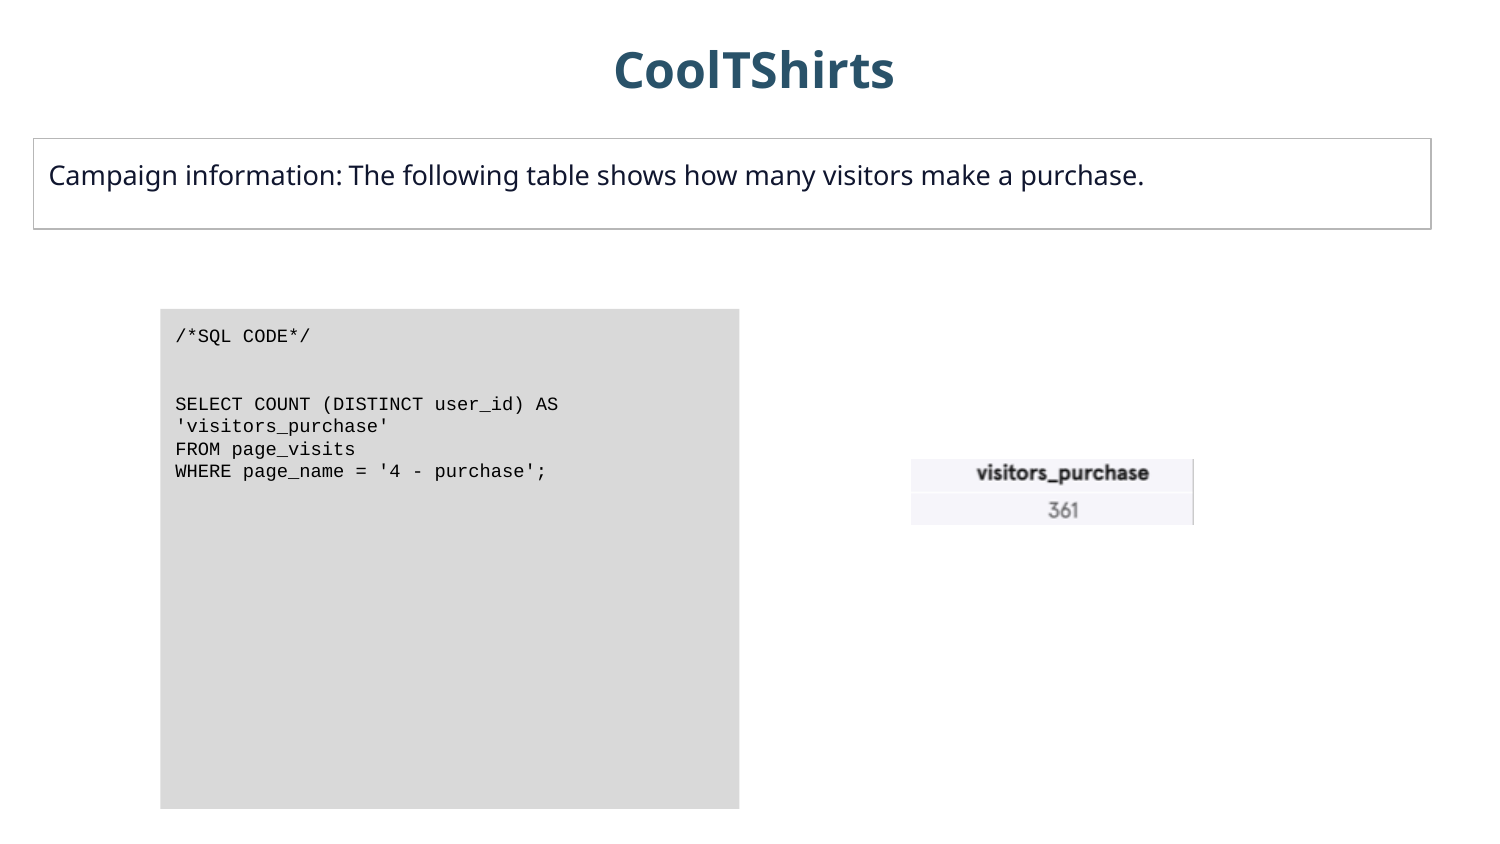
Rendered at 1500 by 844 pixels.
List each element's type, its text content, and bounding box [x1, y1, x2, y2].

text_box /*SQL CODE*/ SELECT COUNT (DISTINCT user_id) AS 'visitors_purchase' FROM page_visits WHERE page_name = '4 - purchase'; [160, 308, 740, 809]
text_box Campaign information: The following table shows how many visitors make a purchase. [33, 138, 1432, 229]
text_box CoolTShirts [55, 23, 1454, 131]
picture [911, 459, 1195, 526]
